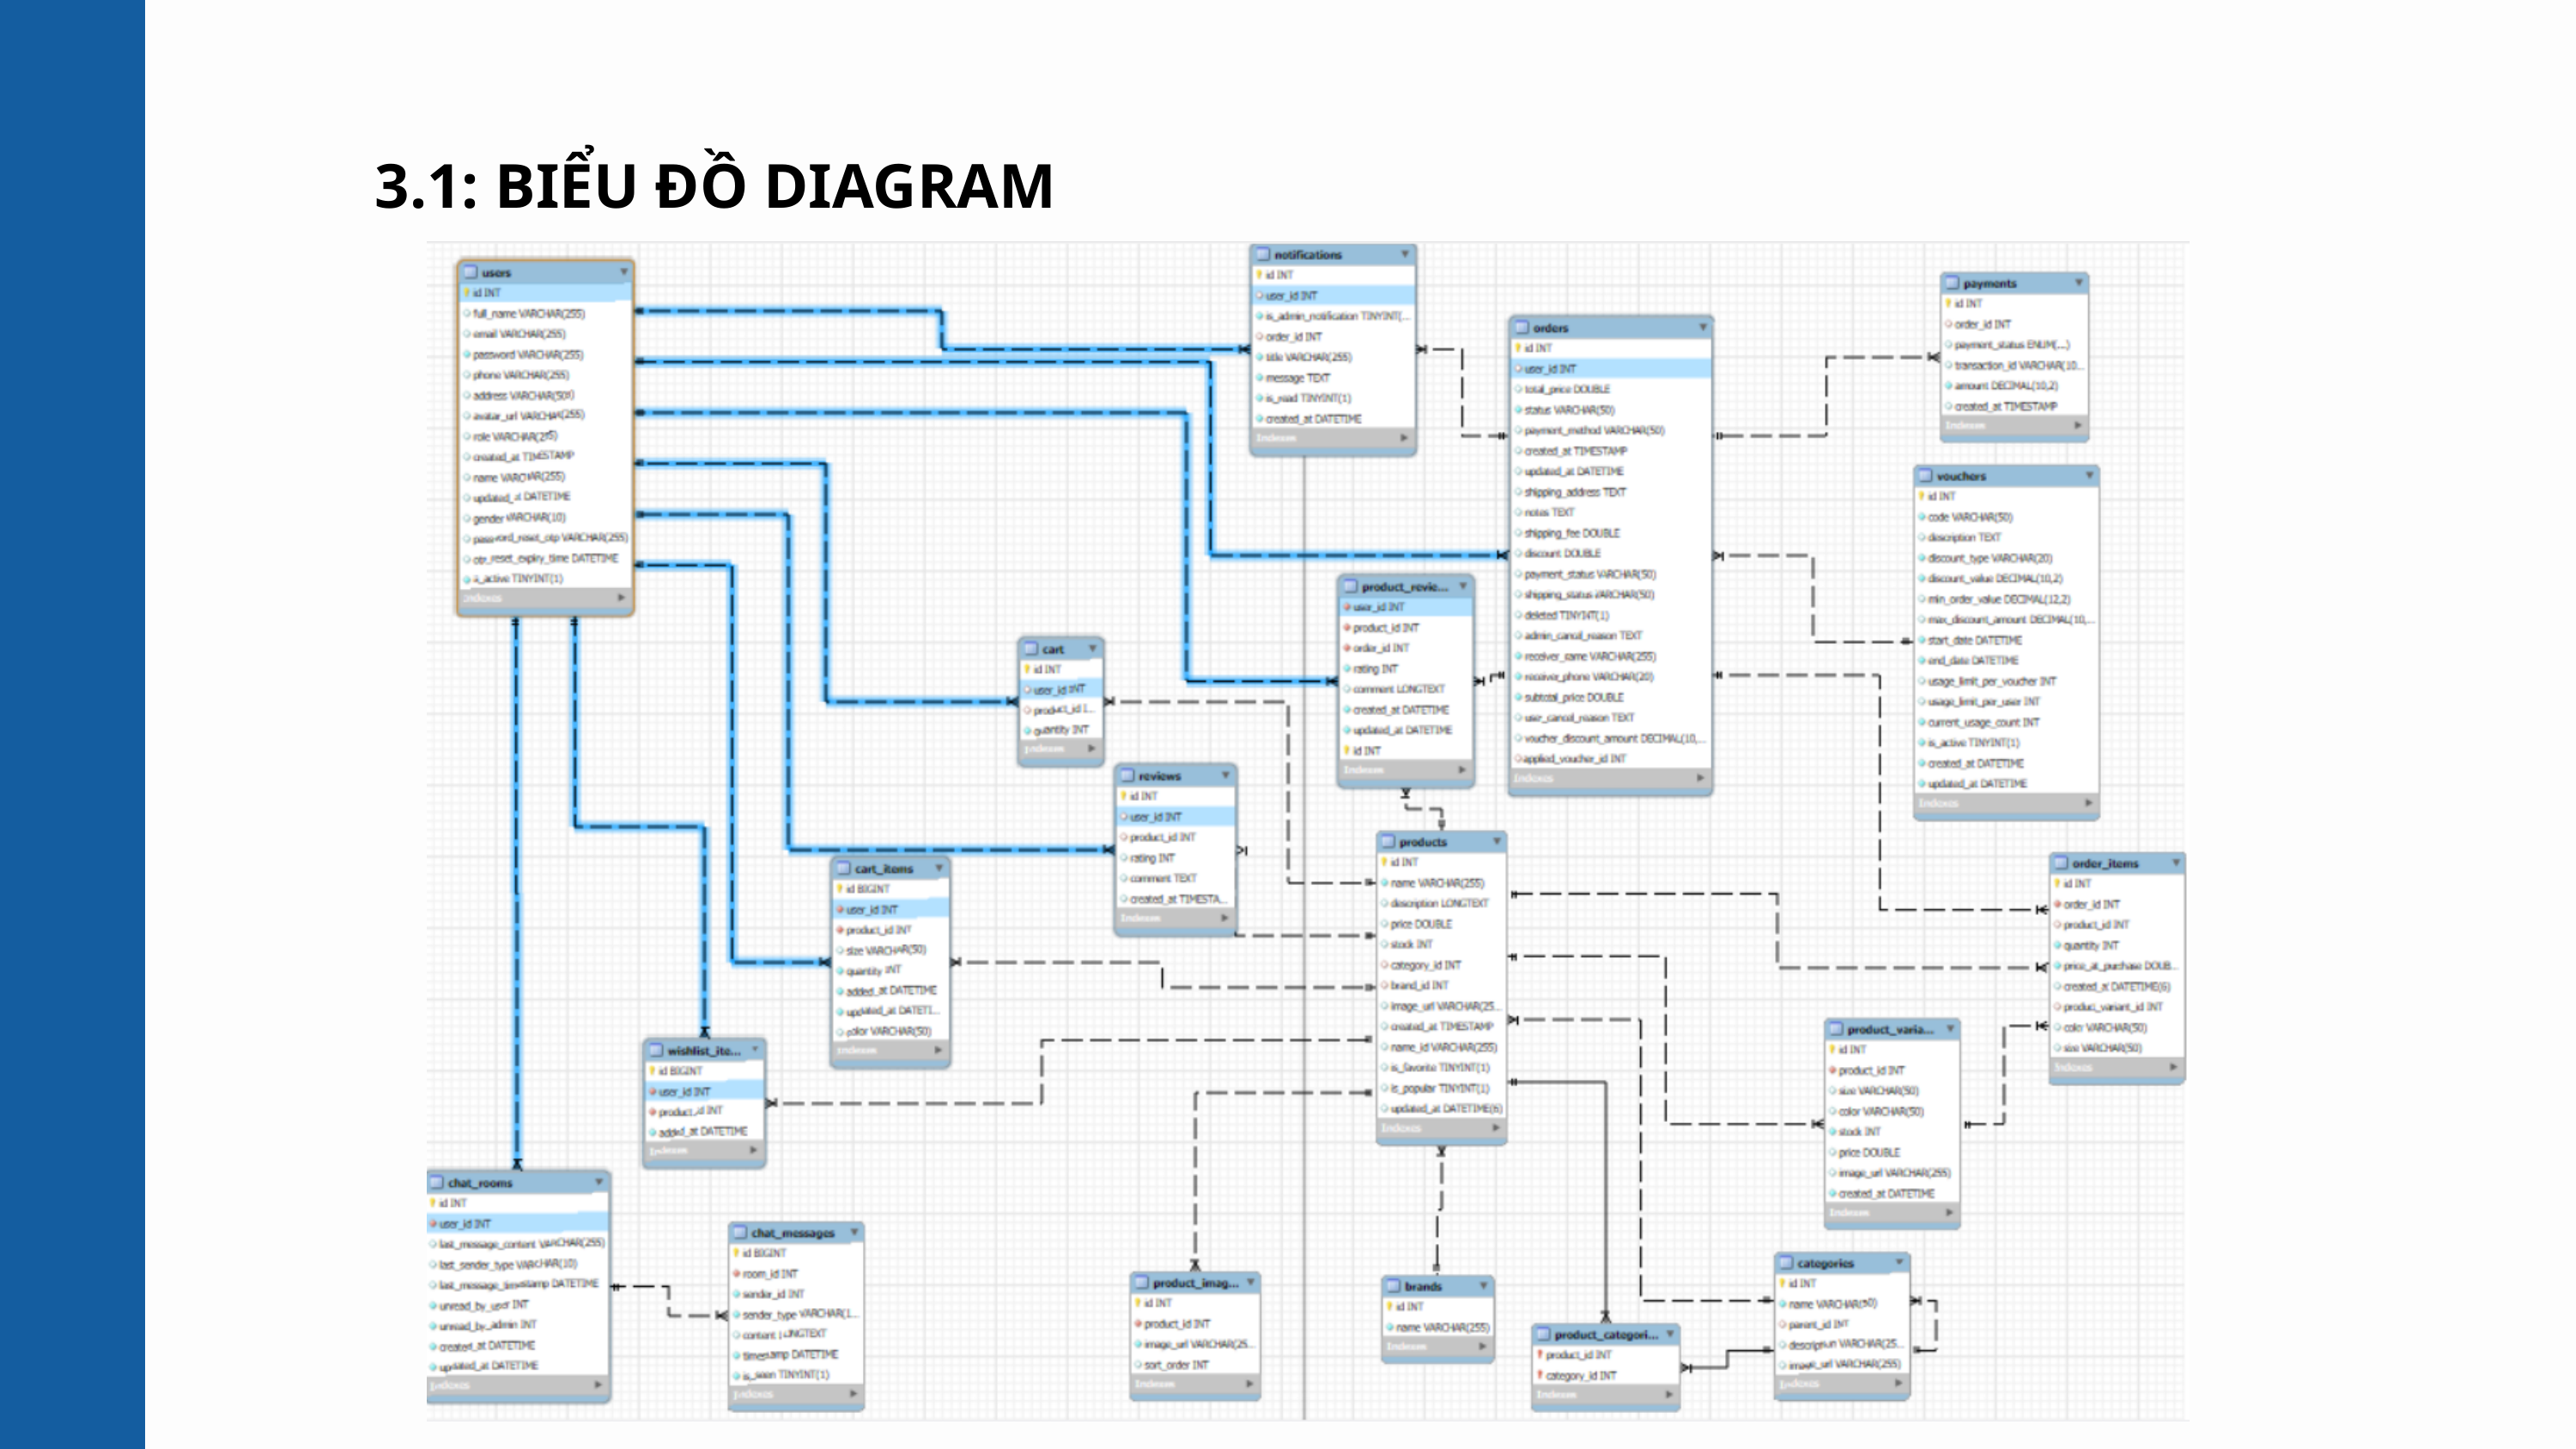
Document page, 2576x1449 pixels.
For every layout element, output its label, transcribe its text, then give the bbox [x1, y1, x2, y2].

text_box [0, 0, 145, 1449]
text_box 3.1: BIỂU ĐỒ DIAGRAM [374, 135, 1202, 221]
picture [427, 240, 2190, 1422]
